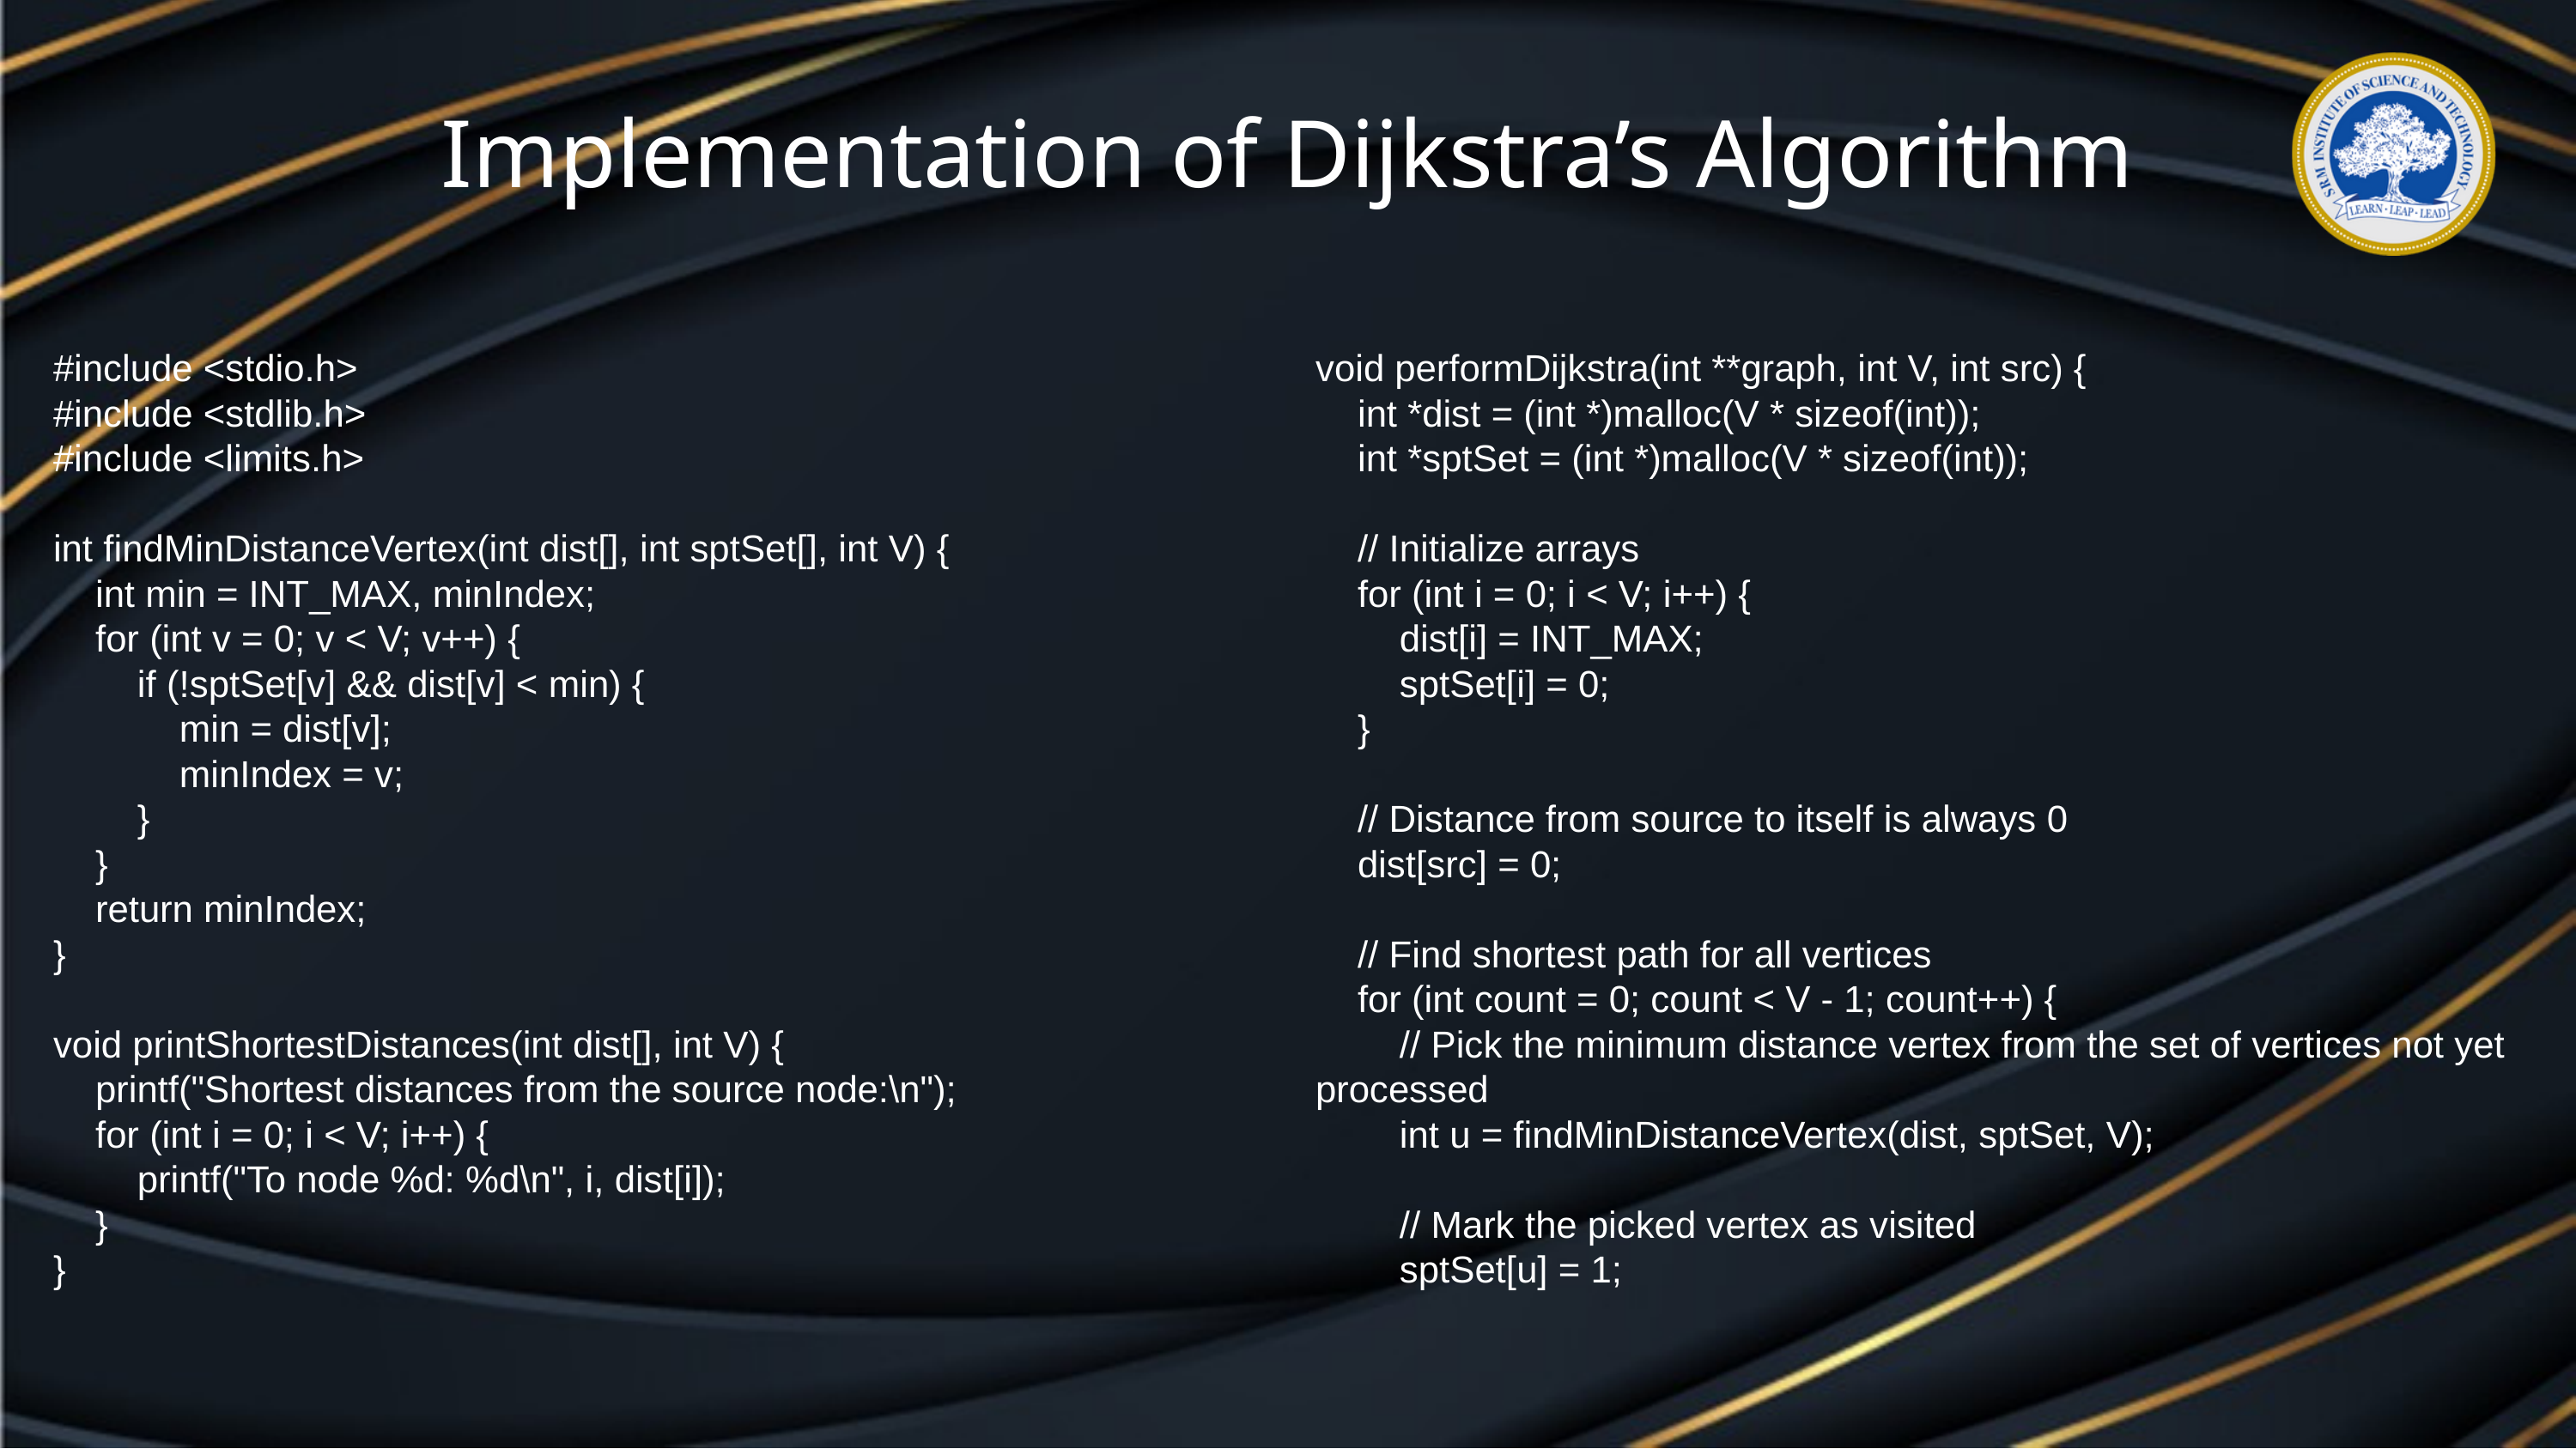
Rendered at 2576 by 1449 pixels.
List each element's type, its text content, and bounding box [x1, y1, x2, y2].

text_box void performDijkstra(int **graph, int V, int src) { int *dist = (int *)malloc(V * sizeof(int)); int *sptSet = (int *)malloc(V * sizeof(int)); // Initialize arrays for (int i = 0; i < V; i++) { dist[i] = INT_MAX; sptSet[i] = 0; } // Distance from source to itself is always 0 dist[src] = 0; // Find shortest path for all vertices for (int count = 0; count < V - 1; count++) { // Pick the minimum distance vertex from the set of vertices not yet processed int u = findMinDistanceVertex(dist, sptSet, V); // Mark the picked vertex as visited sptSet[u] = 1; [1315, 344, 2523, 1291]
text_box [2292, 52, 2496, 256]
text_box Implementation of Dijkstra’s Algorithm [401, 76, 2175, 206]
text_box [0, 0, 2576, 1448]
text_box #include <stdio.h> #include <stdlib.h> #include <limits.h> int findMinDistanceVertex(int dist[], int sptSet[], int V) { int min = INT_MAX, minIndex; for (int v = 0; v < V; v++) { if (!sptSet[v] && dist[v] < min) { min = dist[v]; minIndex = v; } } return minIndex; } void printShortestDistances(int dist[], int V) { printf("Shortest distances from the source node:\n"); for (int i = 0; i < V; i++) { printf("To node %d: %d\n", i, dist[i]); } } [53, 344, 1291, 1291]
